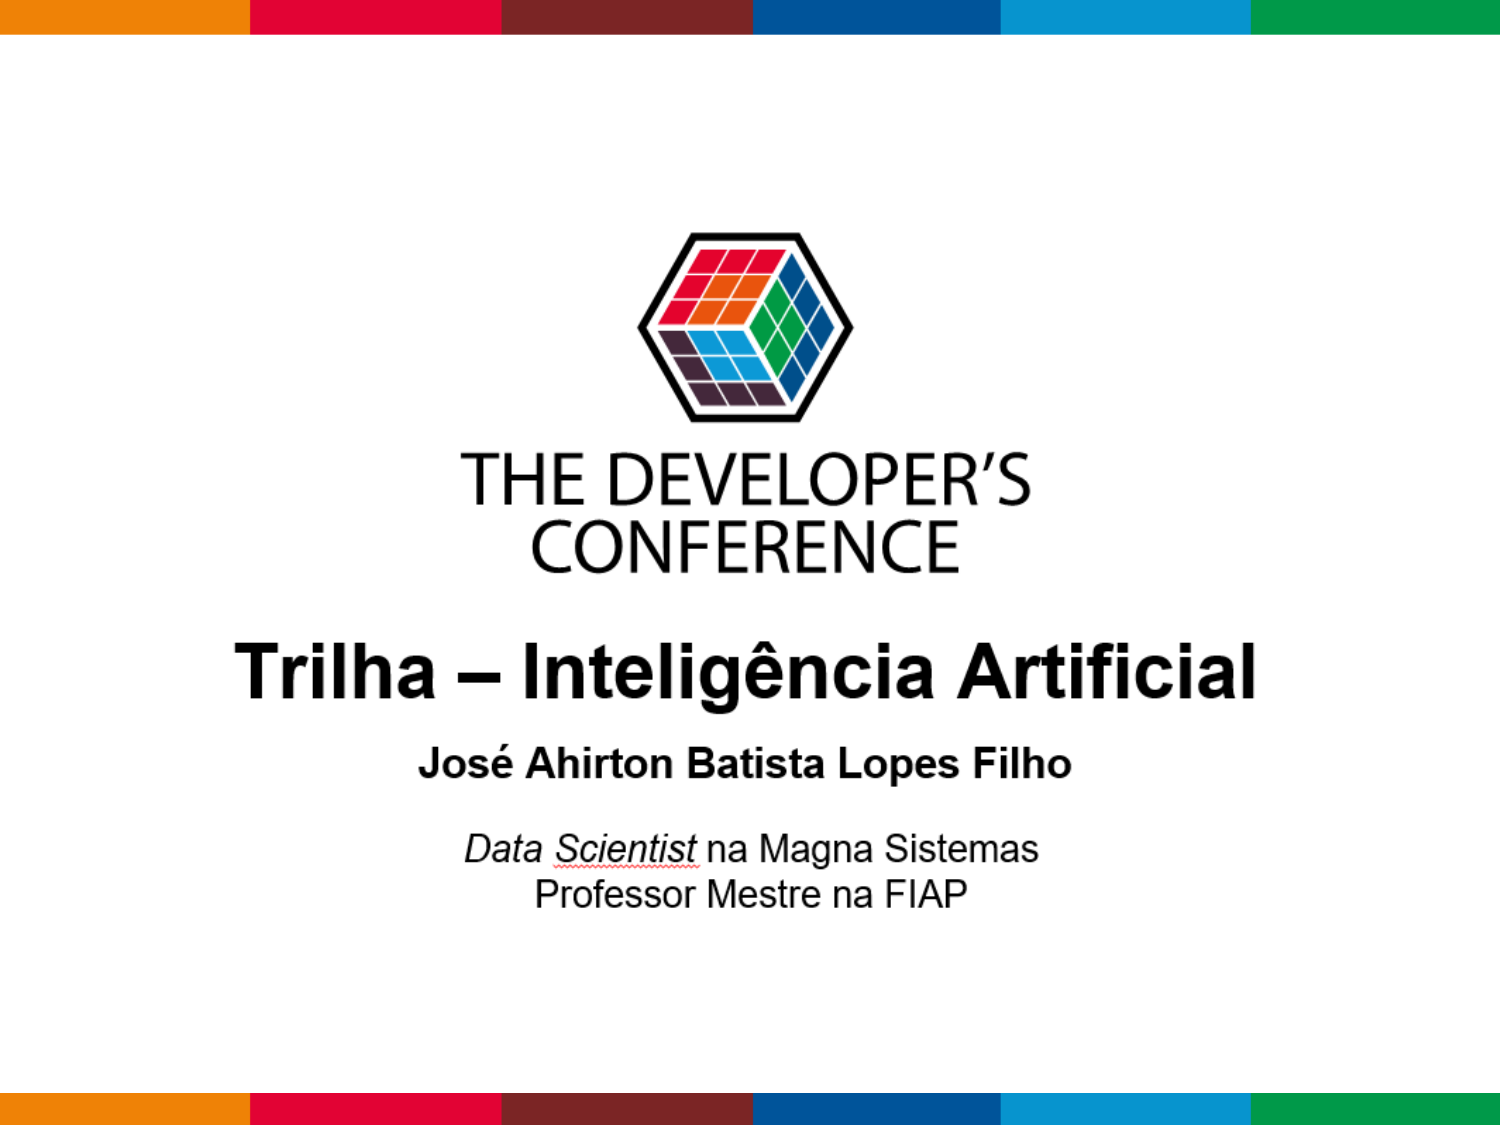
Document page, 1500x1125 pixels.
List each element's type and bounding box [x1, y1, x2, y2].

picture [0, 142, 1500, 982]
picture [1252, 1093, 1500, 1125]
picture [0, 0, 1500, 40]
picture [0, 1093, 1000, 1125]
